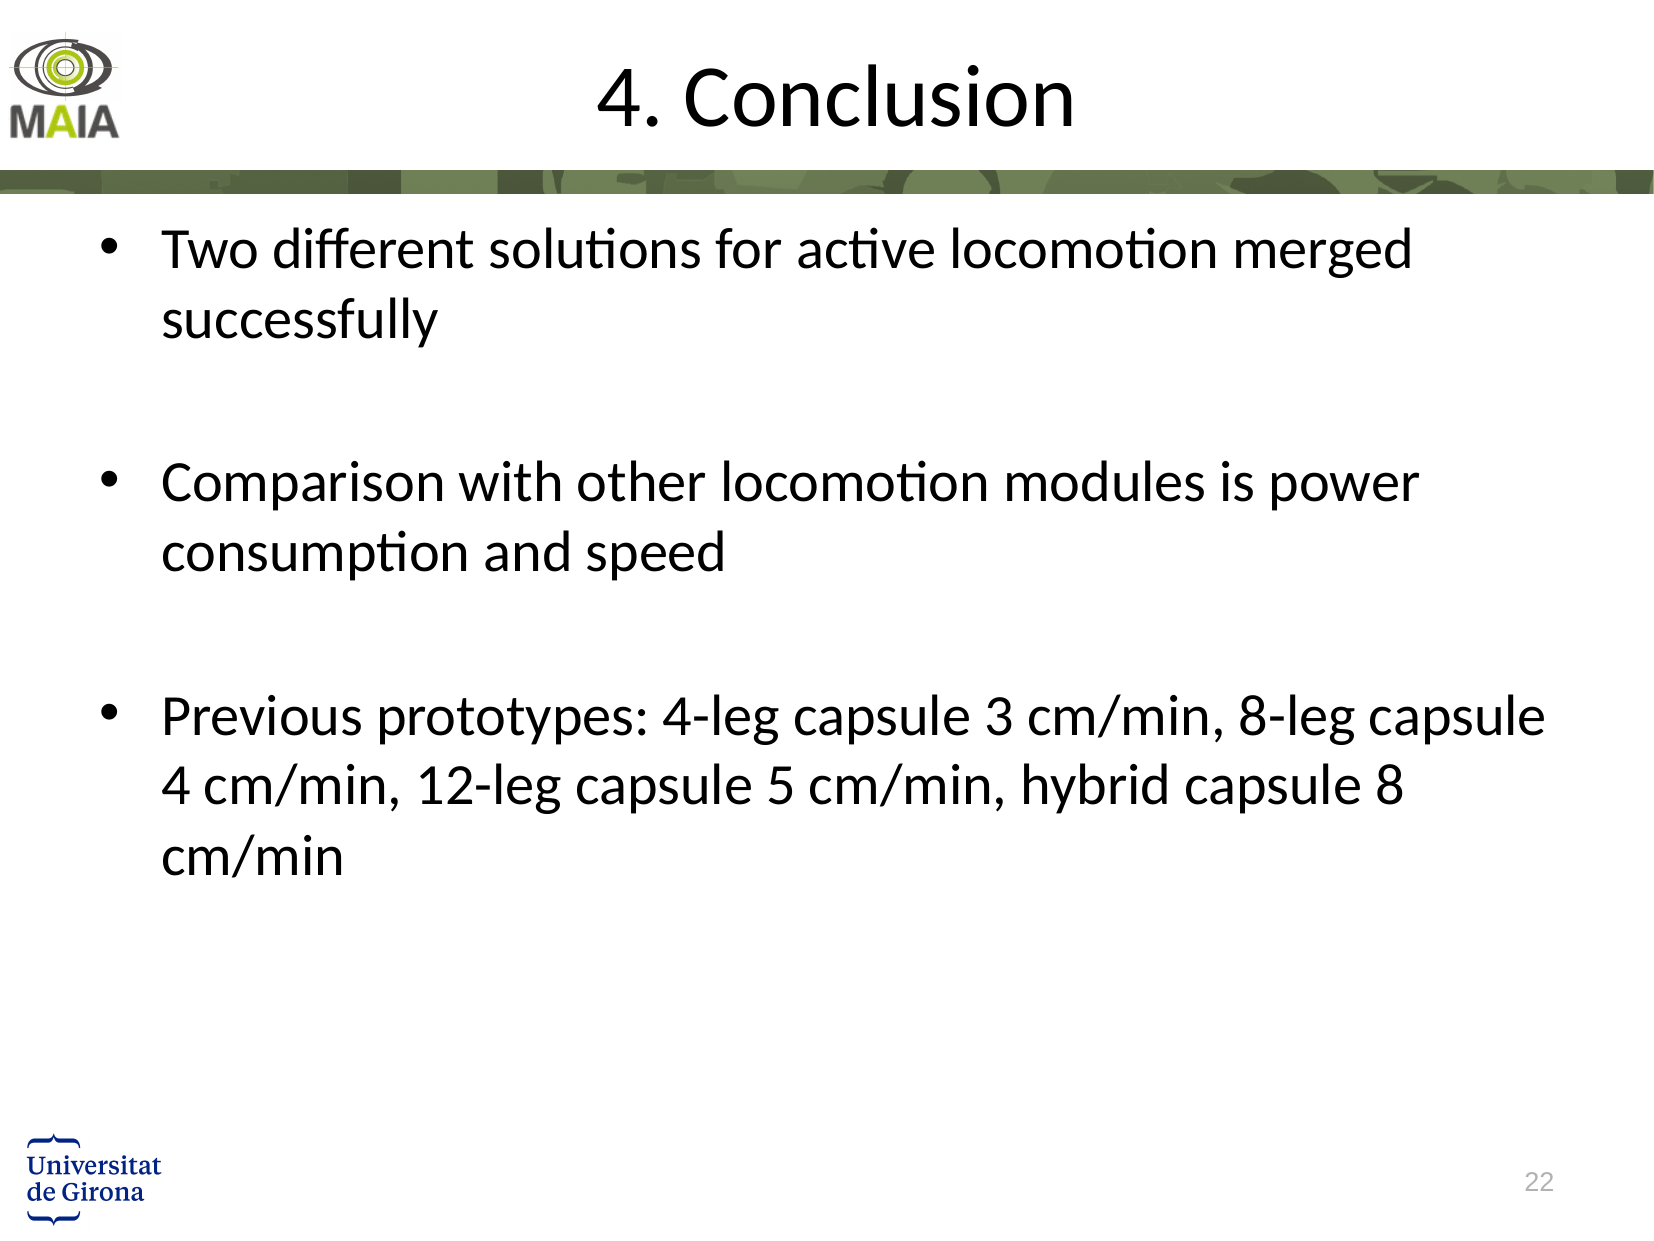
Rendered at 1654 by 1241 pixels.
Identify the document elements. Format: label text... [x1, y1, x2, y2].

list Two different solutions for active locomotion merged successfully Comparison with other locomotion modules is power consumption and speed Previous prototypes: 4-leg capsule 3 cm/min, 8-leg capsule 4 cm/min, 12-leg capsule 5 cm/min, hybrid capsule 8 cm/min [82, 201, 1571, 1144]
picture [8, 31, 92, 144]
slide_number 22 [1185, 1149, 1571, 1216]
title 4. Conclusion [92, 29, 1582, 153]
